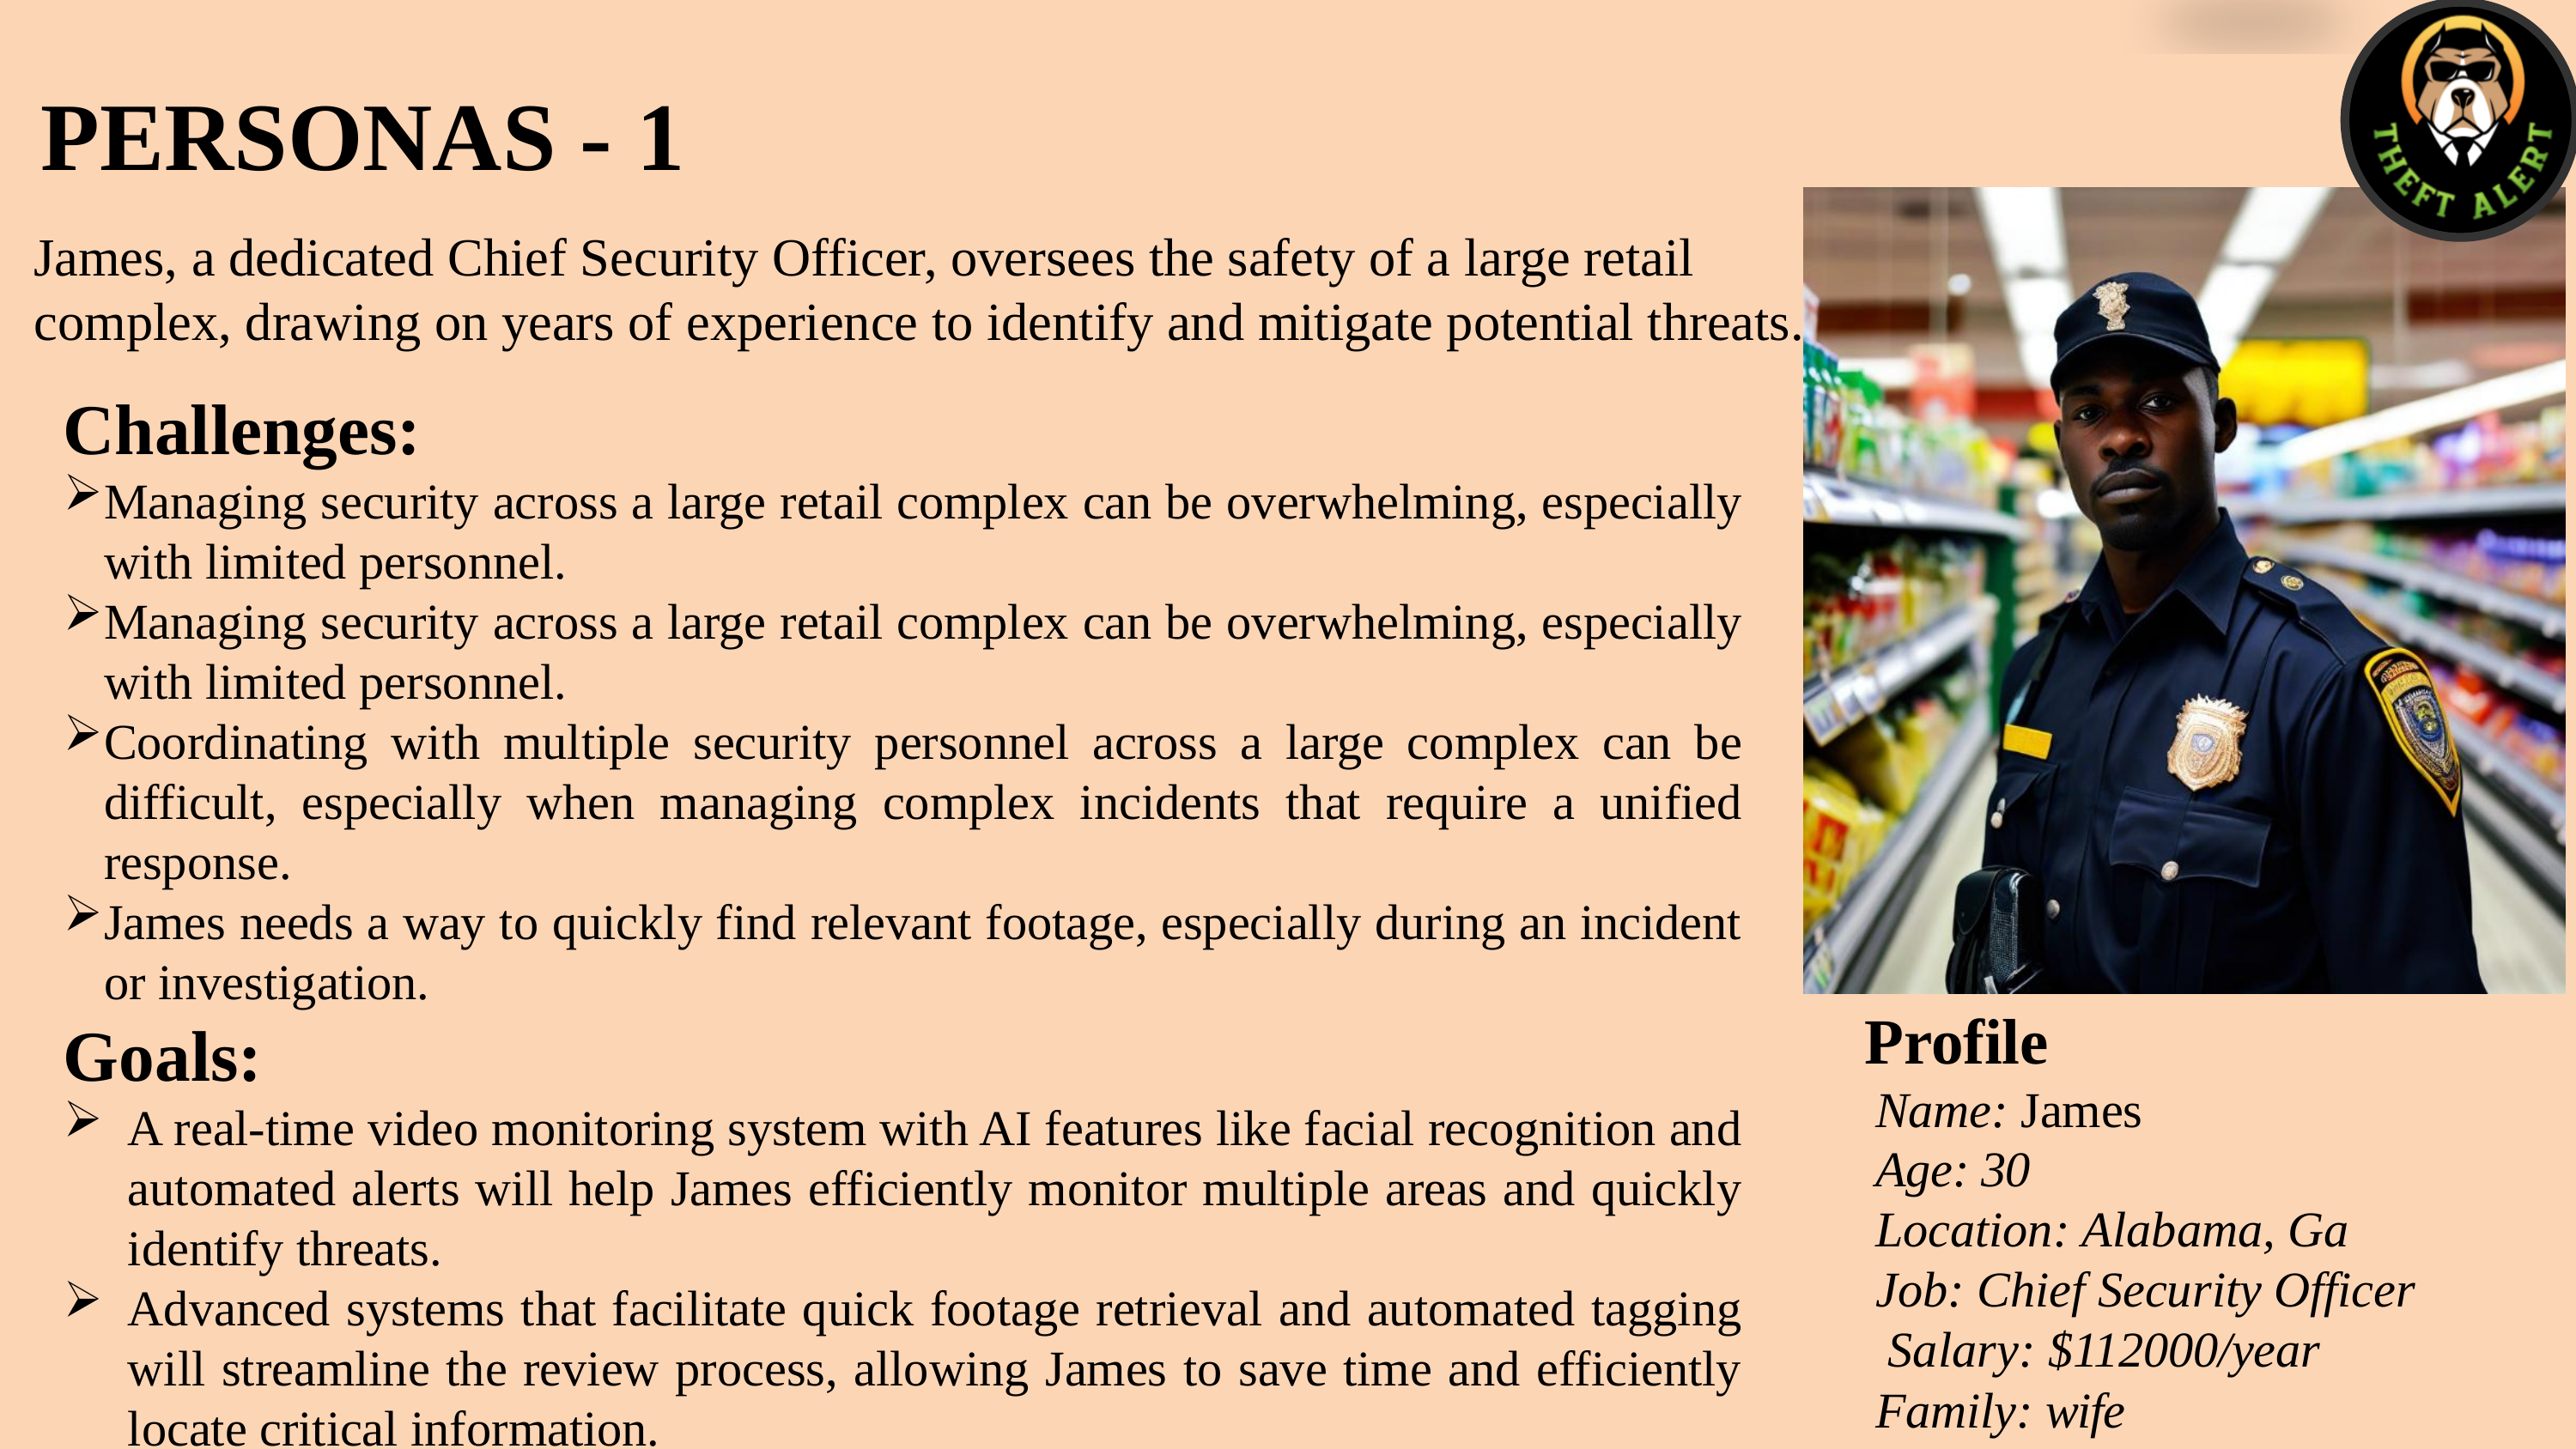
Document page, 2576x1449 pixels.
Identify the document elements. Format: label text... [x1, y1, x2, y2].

text_box Challenges: Managing security across a large retail complex can be overwhelming, especially with limited personnel. Managing security across a large retail complex can be overwhelming, especially with limited personnel. Coordinating with multiple security personnel across a large complex can be difficult, especially when managing complex incidents that require a unified response. James needs a way to quickly find relevant footage, especially during an incident or investigation. Goals: A real-time video monitoring system with AI features like facial recognition and automated alerts will help James efficiently monitor multiple areas and quickly identify threats. Advanced systems that facilitate quick footage retrieval and automated tagging will streamline the review process, allowing James to save time and efficiently locate critical information. [51, 376, 1756, 1449]
text_box James, a dedicated Chief Security Officer, oversees the safety of a large retail complex, drawing on years of experience to identify and mitigate potential threats. [21, 215, 1798, 358]
text_box PERSONAS - 1 [0, 81, 1017, 198]
text_box Profile Name: James Age: 30 Location: Alabama, Ga Job: Chief Security Officer Salary: $112000/year Family: wife [1850, 993, 2576, 1445]
picture [1802, 2, 2576, 994]
